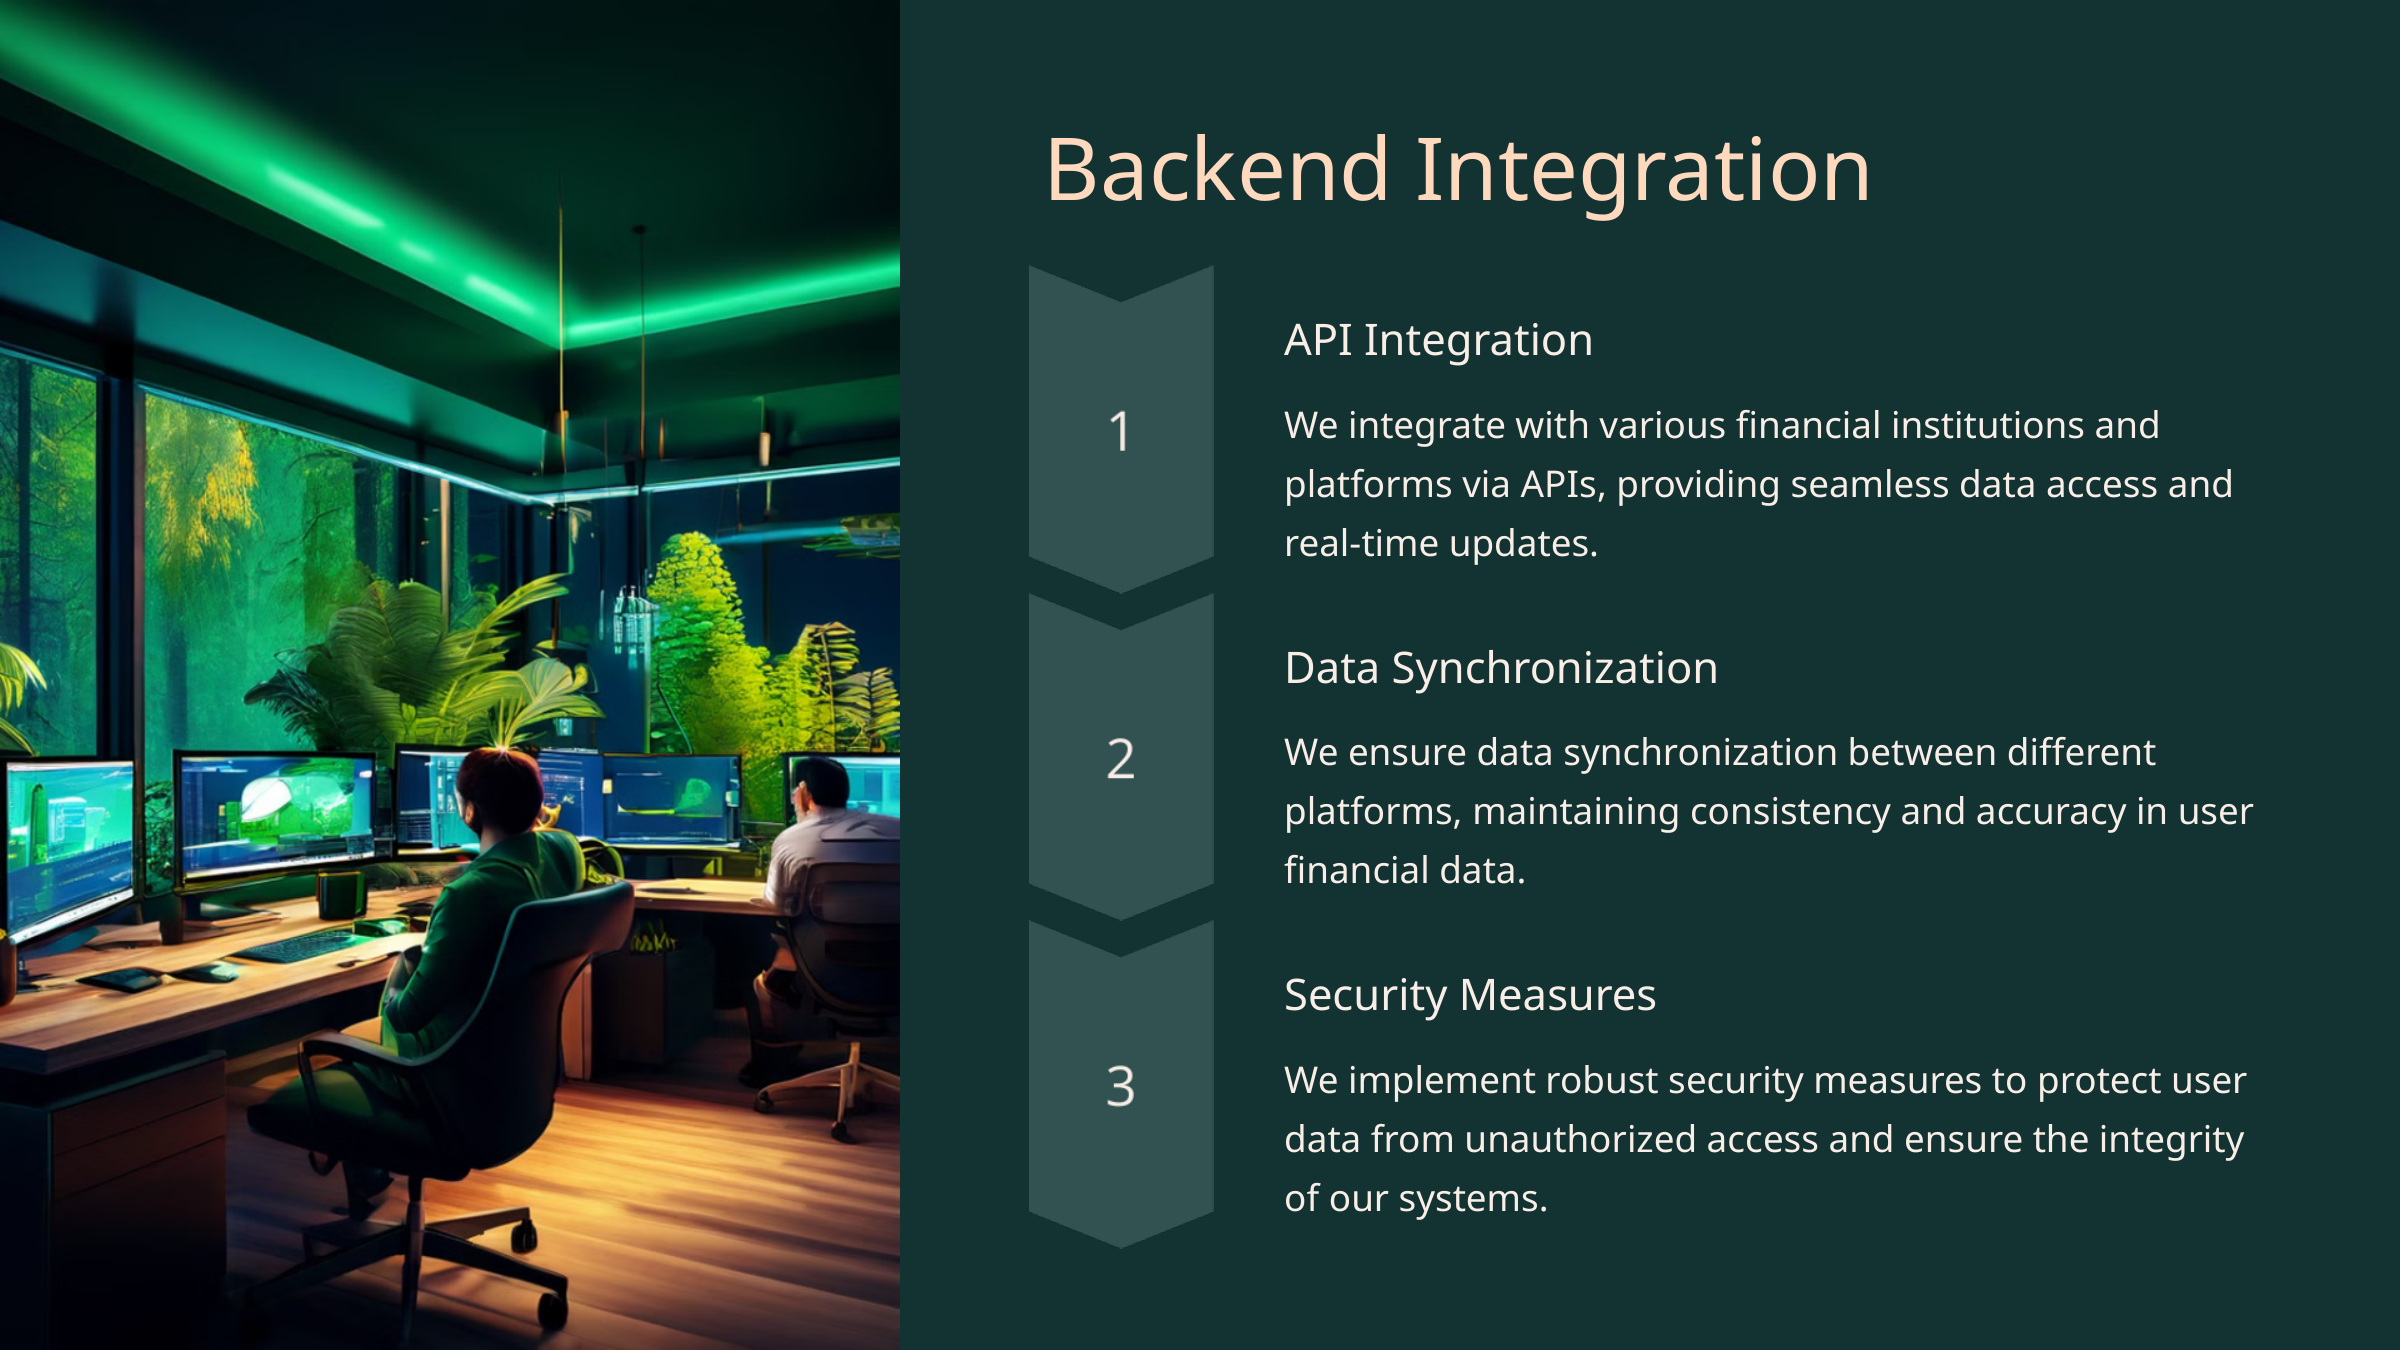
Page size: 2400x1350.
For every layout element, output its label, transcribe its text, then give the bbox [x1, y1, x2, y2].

text_box Data Synchronization [1269, 630, 1704, 685]
text_box Security Measures [1269, 957, 1704, 1012]
picture [0, 0, 901, 1350]
text_box We implement robust security measures to protect user data from unauthorized access and ensure the integrity of our systems. [1269, 1034, 2271, 1212]
text_box [901, 0, 2400, 1350]
text_box We integrate with various financial institutions and platforms via APIs, providing seamless data access and real-time updates. [1269, 379, 2271, 557]
picture [1028, 265, 1215, 1249]
text_box Backend Integration [1029, 101, 1899, 211]
text_box API Integration [1269, 302, 1704, 357]
text_box We ensure data synchronization between different platforms, maintaining consistency and accuracy in user financial data. [1269, 706, 2271, 884]
